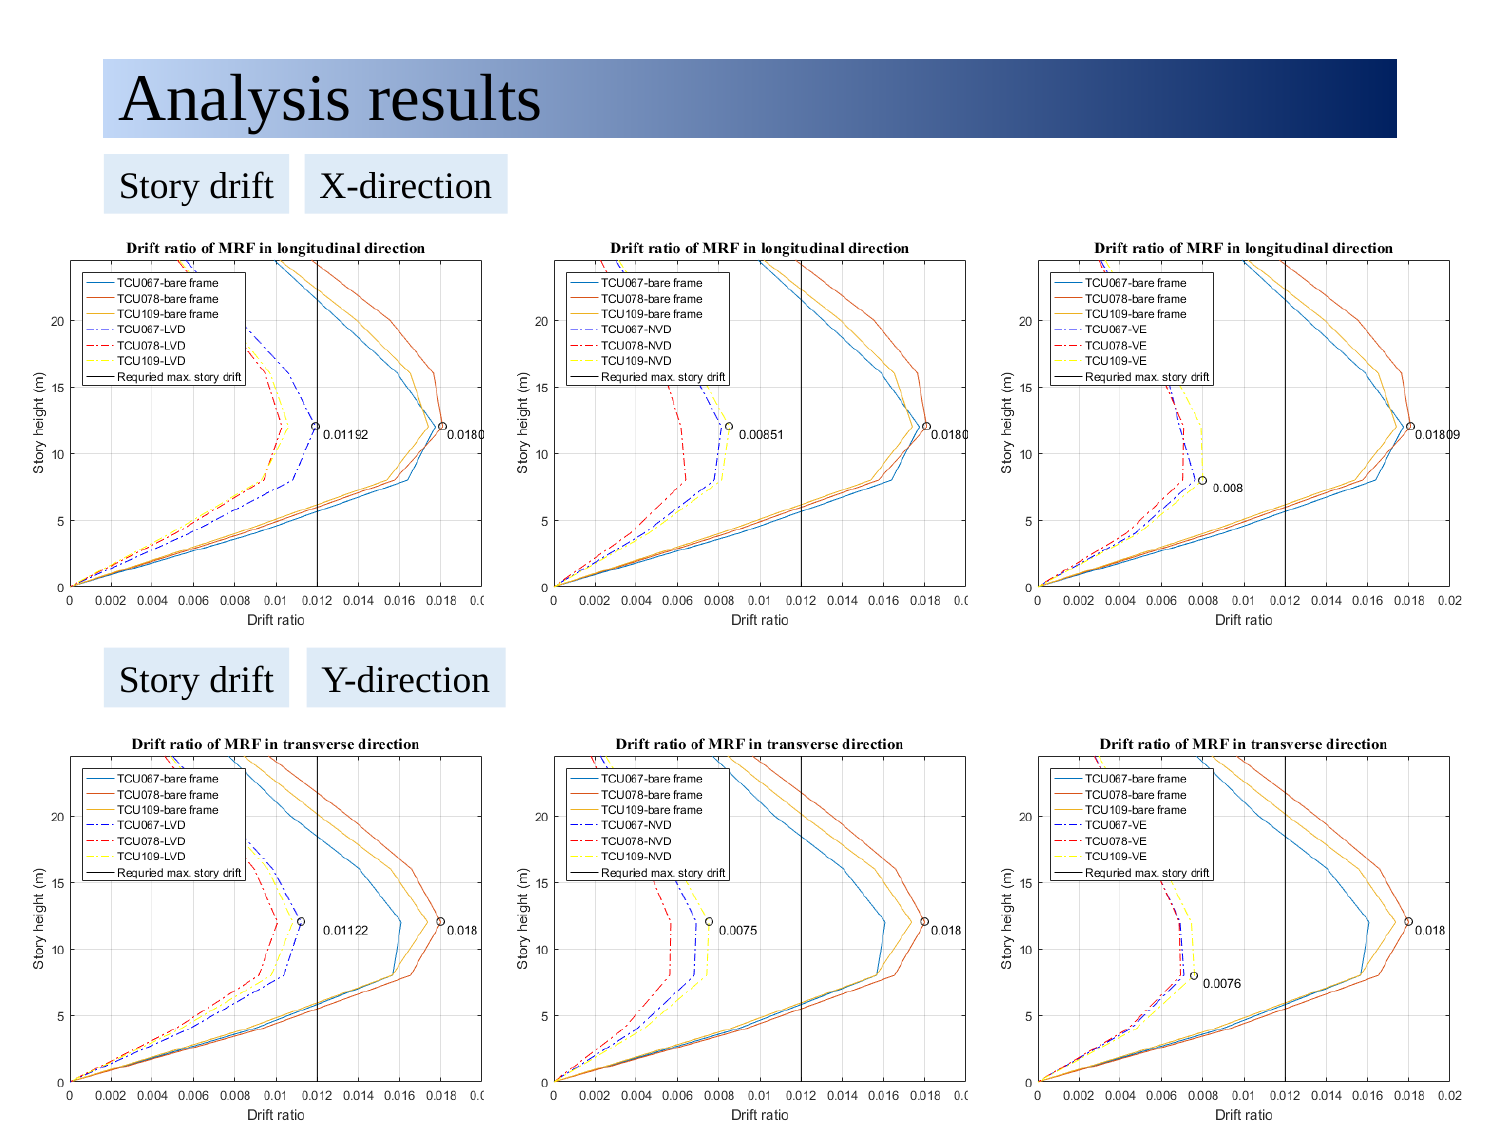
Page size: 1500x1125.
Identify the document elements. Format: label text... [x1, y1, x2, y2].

picture [0, 726, 1500, 1125]
text_box X-direction [304, 154, 508, 214]
picture [0, 230, 1500, 630]
text_box Y-direction [306, 647, 506, 708]
title Analysis results [103, 59, 1397, 138]
text_box Story drift [103, 154, 290, 214]
text_box Story drift [103, 647, 290, 708]
